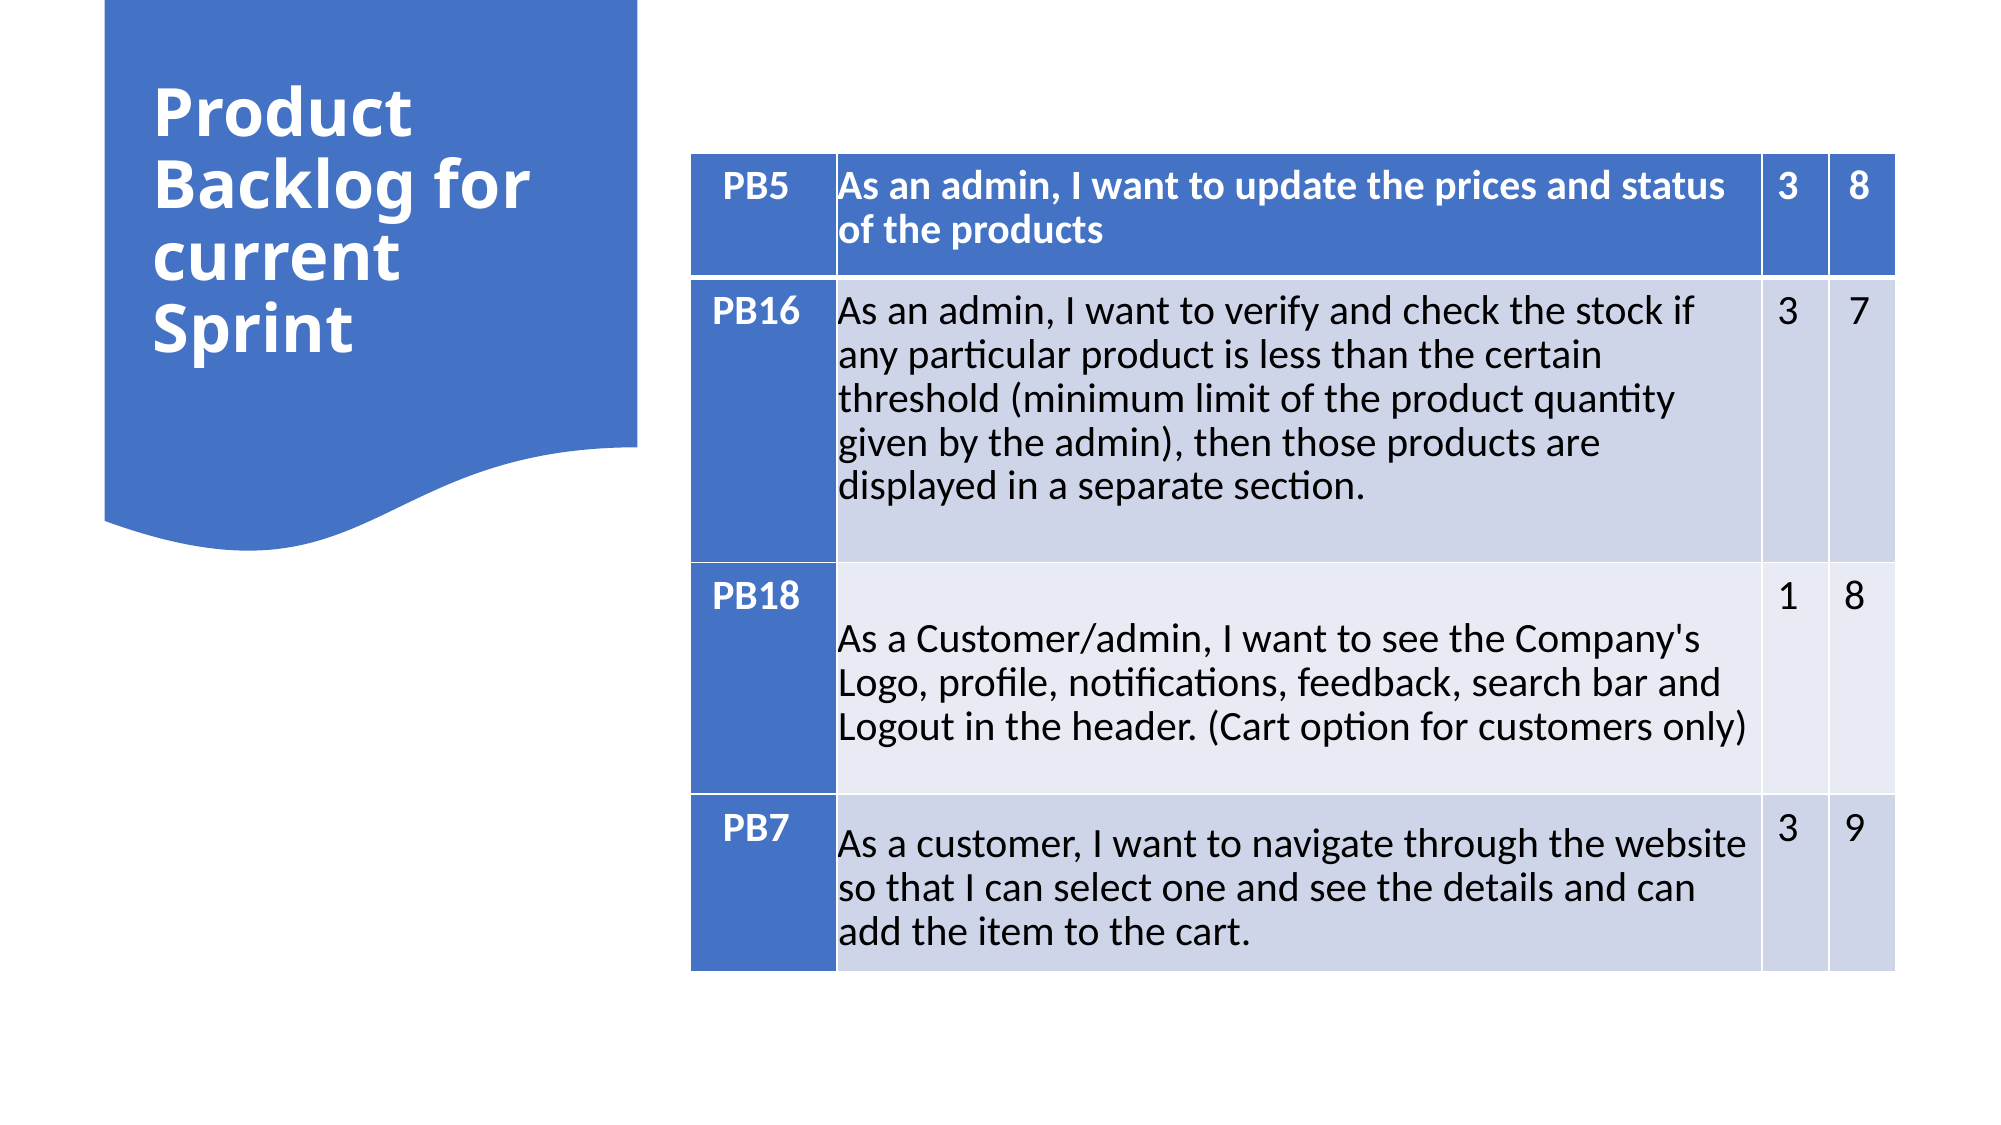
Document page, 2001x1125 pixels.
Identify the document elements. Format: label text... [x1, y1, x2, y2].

title Product Backlog for current Sprint [137, 28, 604, 417]
table_cell PB16 [691, 280, 836, 562]
table_header 8 [1830, 154, 1895, 275]
table_header 3 [1763, 154, 1828, 275]
table_cell 9 [1830, 795, 1895, 971]
table_cell 1 [1763, 563, 1828, 793]
table_cell As a Customer/admin, I want to see the Company's Logo, profile, notifications, feedback, search bar and Logout in the header. (Cart option for customers only) [838, 563, 1761, 793]
table_cell PB18 [691, 563, 836, 793]
table_cell 8 [1830, 563, 1895, 793]
table_header As an admin, I want to update the prices and status of the products [838, 154, 1761, 275]
table_cell As a customer, I want to navigate through the website so that I can select one and see the details and can add the item to the cart. [838, 795, 1761, 971]
table_cell 7 [1830, 280, 1895, 562]
table_cell 3 [1763, 795, 1828, 971]
table_cell 3 [1763, 280, 1828, 562]
table_cell As an admin, I want to verify and check the stock if any particular product is less than the certain threshold (minimum limit of the product quantity given by the admin), then those products are displayed in a separate section. [838, 280, 1761, 562]
table_header PB5 [691, 154, 836, 275]
text_box [103, 0, 639, 552]
table_cell PB7 [691, 795, 836, 971]
